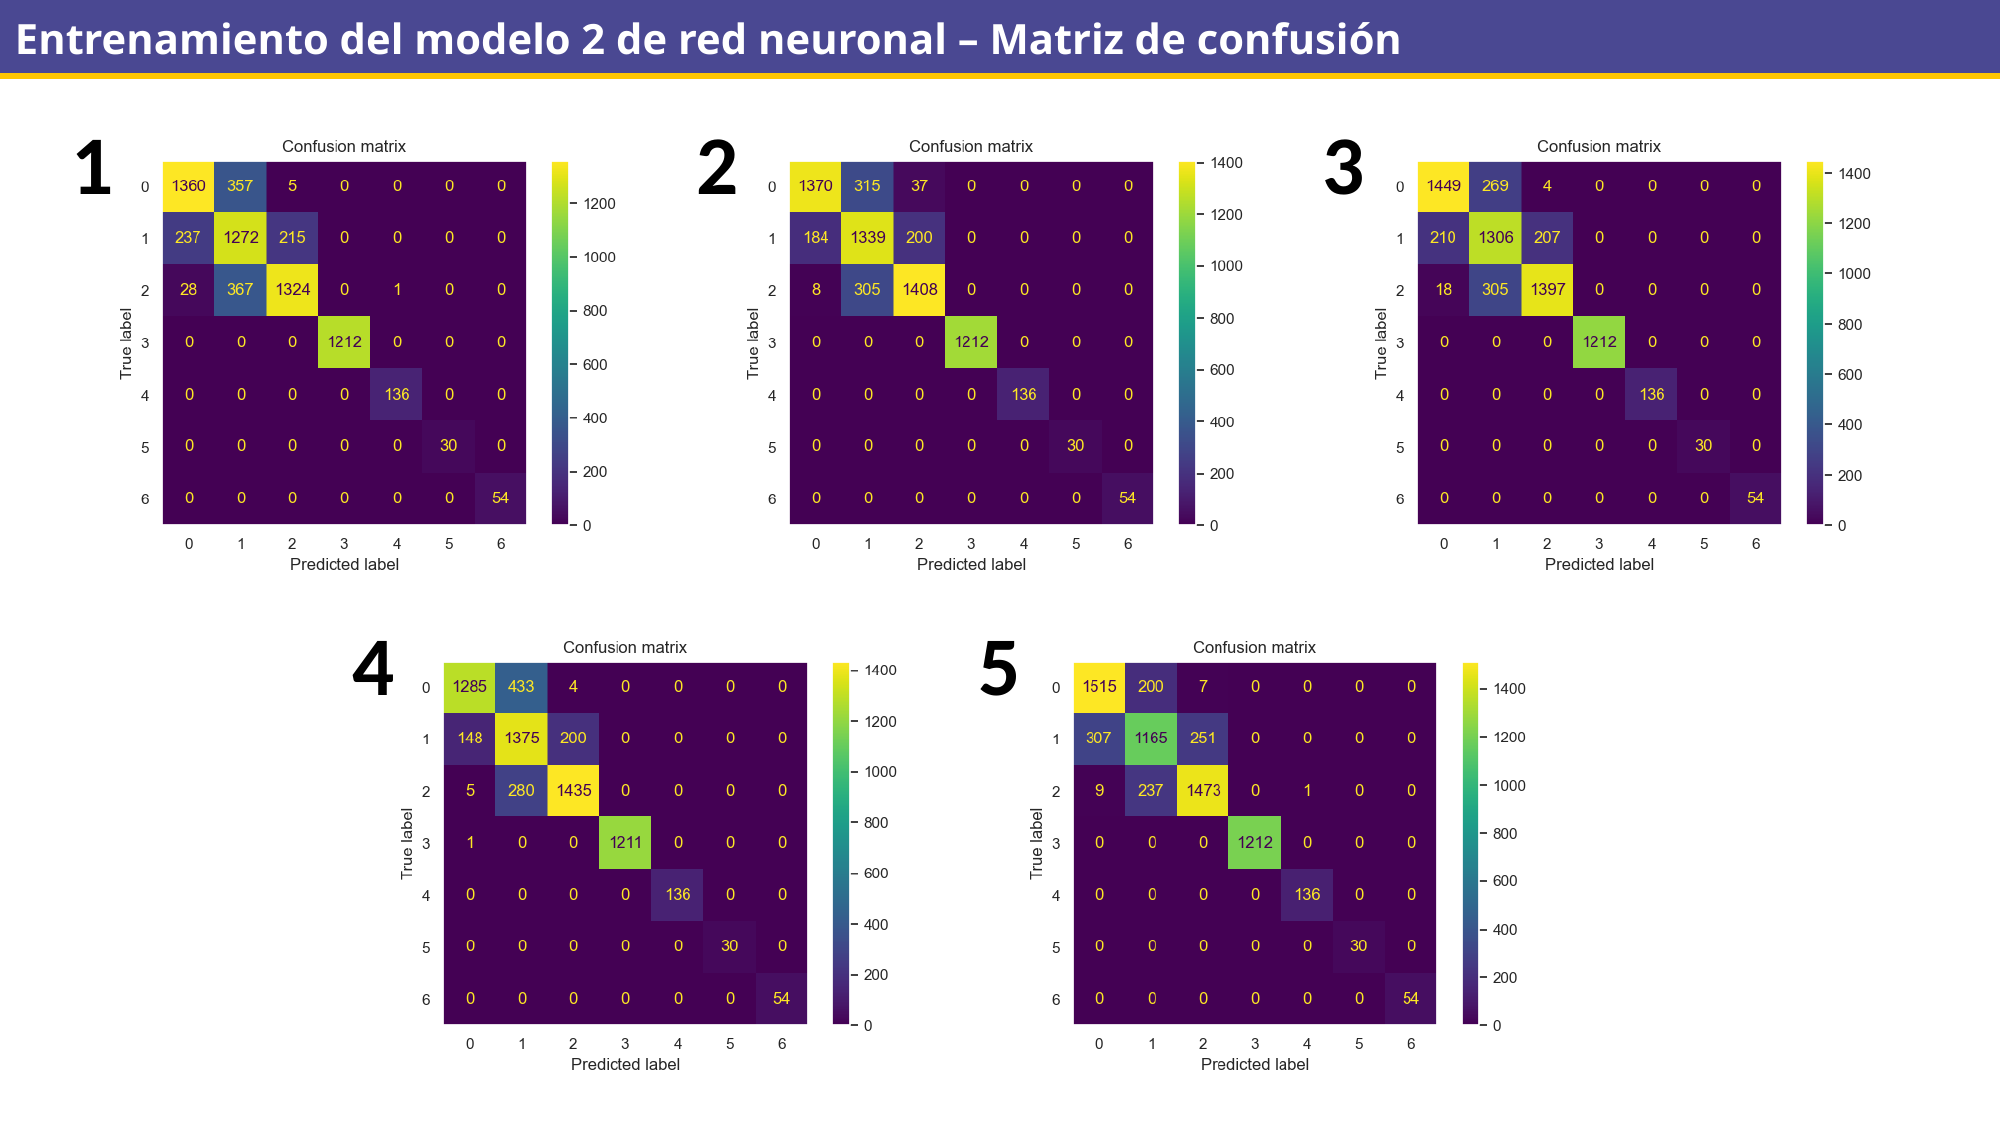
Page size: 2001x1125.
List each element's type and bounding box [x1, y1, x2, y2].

picture [56, 103, 1942, 577]
text_box [0, 0, 2000, 76]
picture [337, 604, 1598, 1077]
